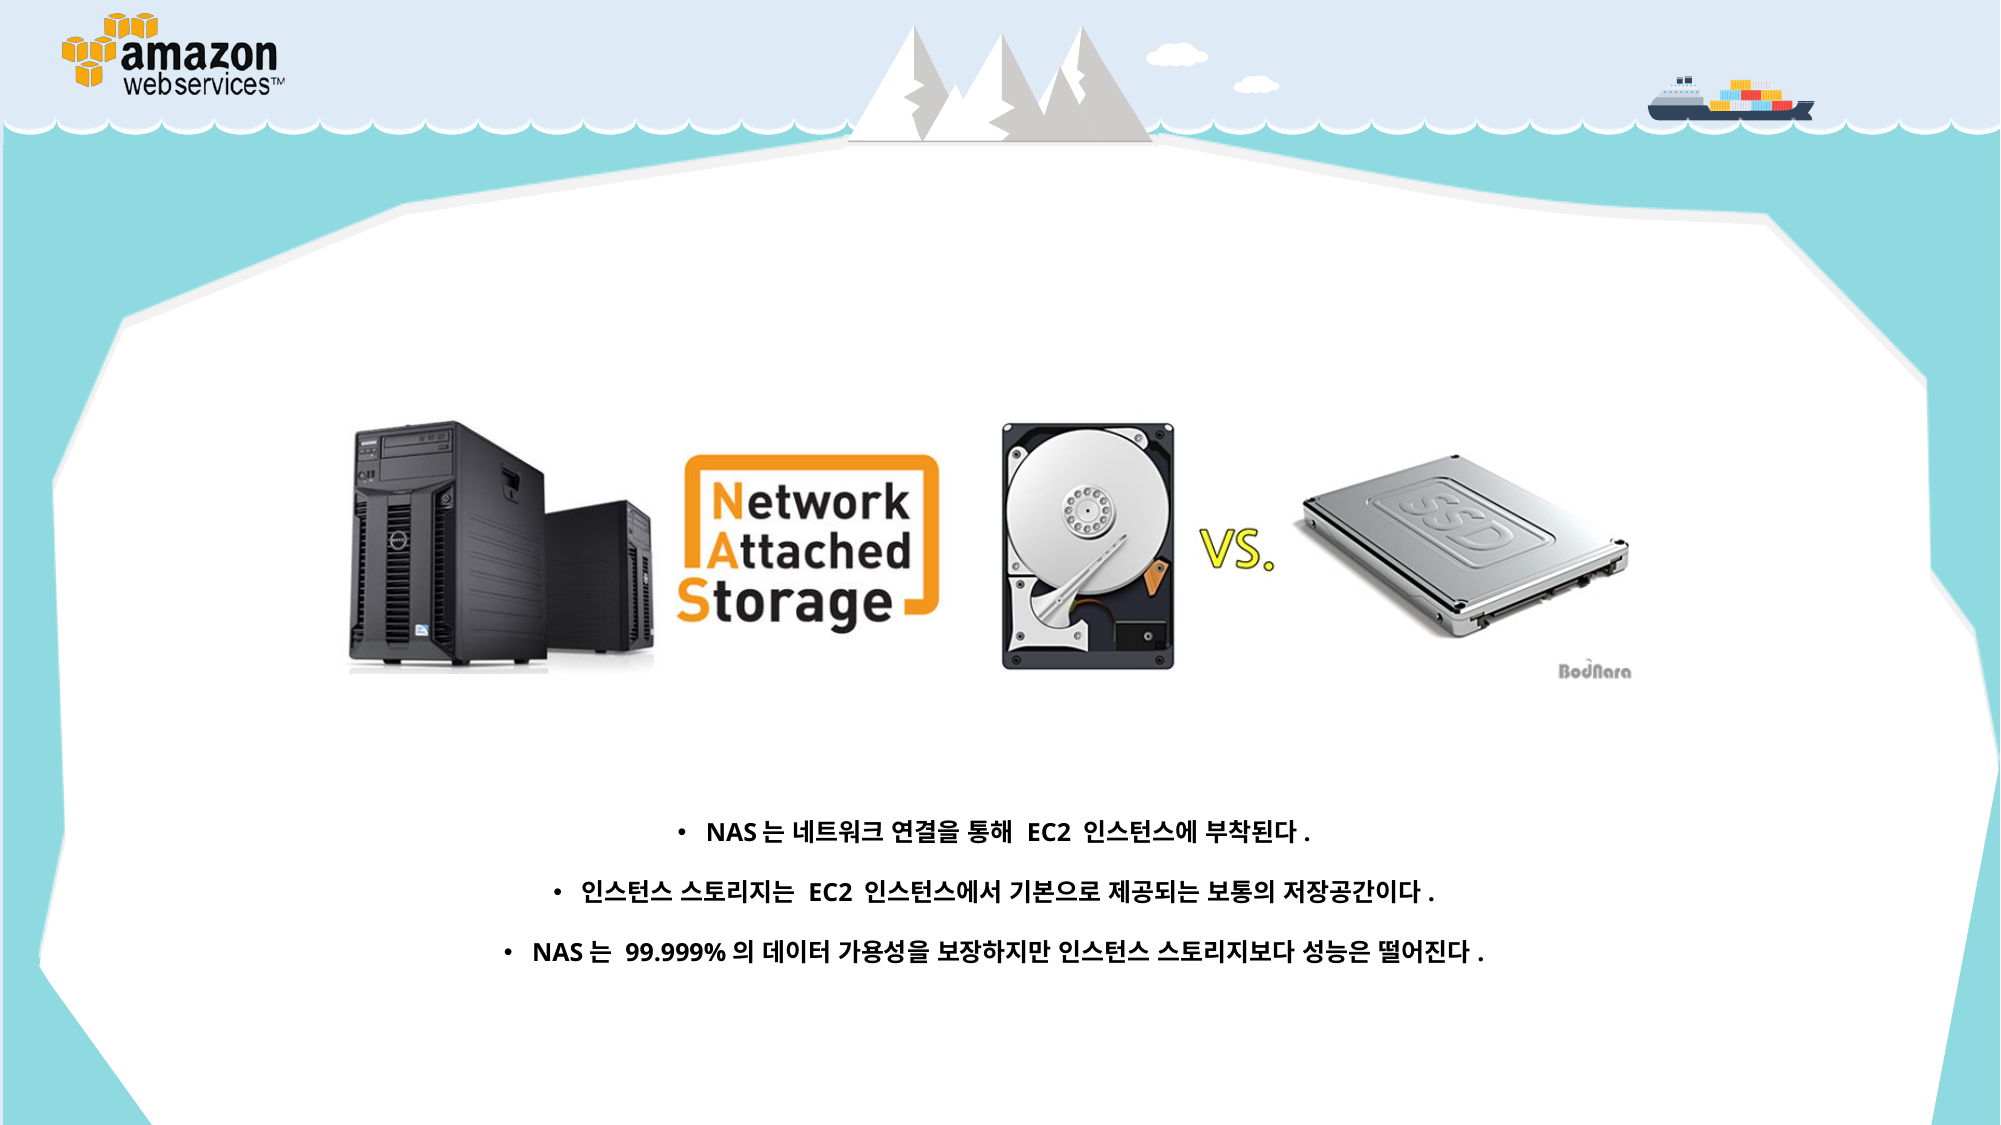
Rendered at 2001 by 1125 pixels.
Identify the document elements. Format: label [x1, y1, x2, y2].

text_box [847, 24, 1153, 143]
picture [989, 410, 1635, 682]
picture [43, 0, 301, 130]
text_box [1647, 76, 1815, 121]
picture [333, 418, 945, 674]
text_box [1233, 75, 1280, 94]
text_box [1153, 42, 1209, 67]
text_box [3, 121, 2000, 1125]
